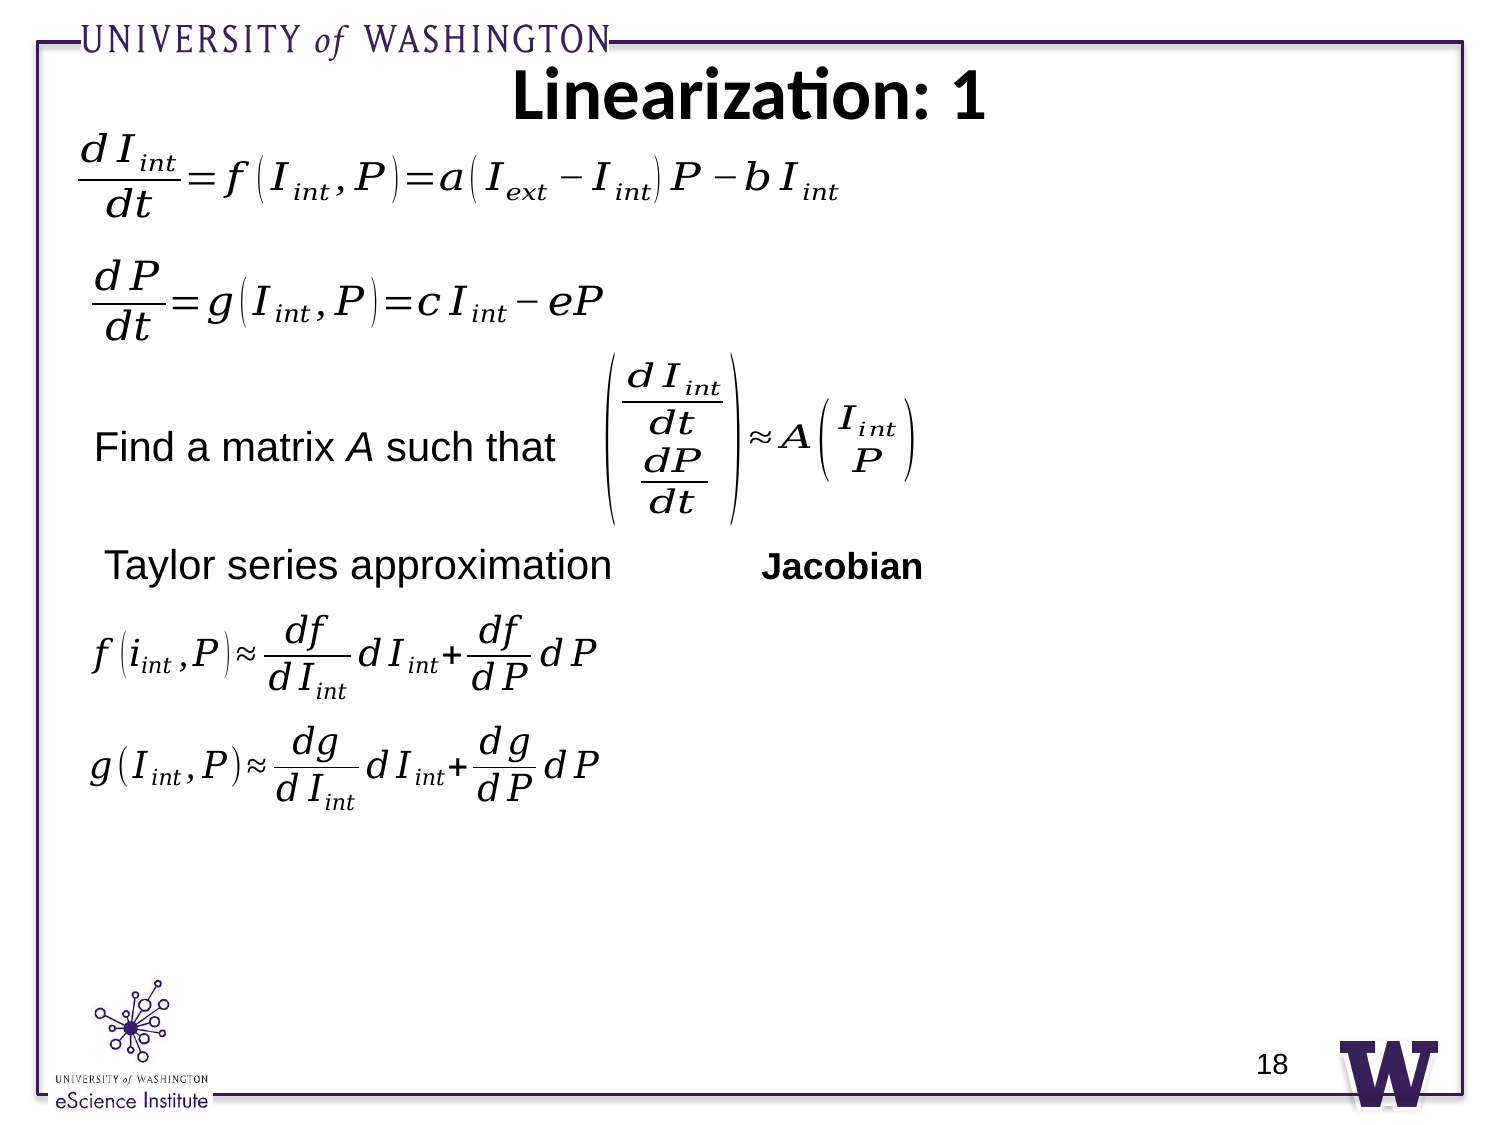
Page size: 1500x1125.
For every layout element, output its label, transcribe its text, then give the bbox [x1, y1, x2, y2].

text_box Taylor series approximation [89, 530, 628, 595]
text_box Find a matrix A such that [79, 412, 571, 477]
slide_number 18 [1241, 1037, 1325, 1098]
picture [81, 24, 609, 37]
picture [48, 978, 213, 1113]
title Linearization: 1 [75, 37, 1425, 175]
picture [1340, 1041, 1438, 1093]
text_box Jacobian [746, 535, 939, 595]
picture [1340, 1096, 1438, 1107]
